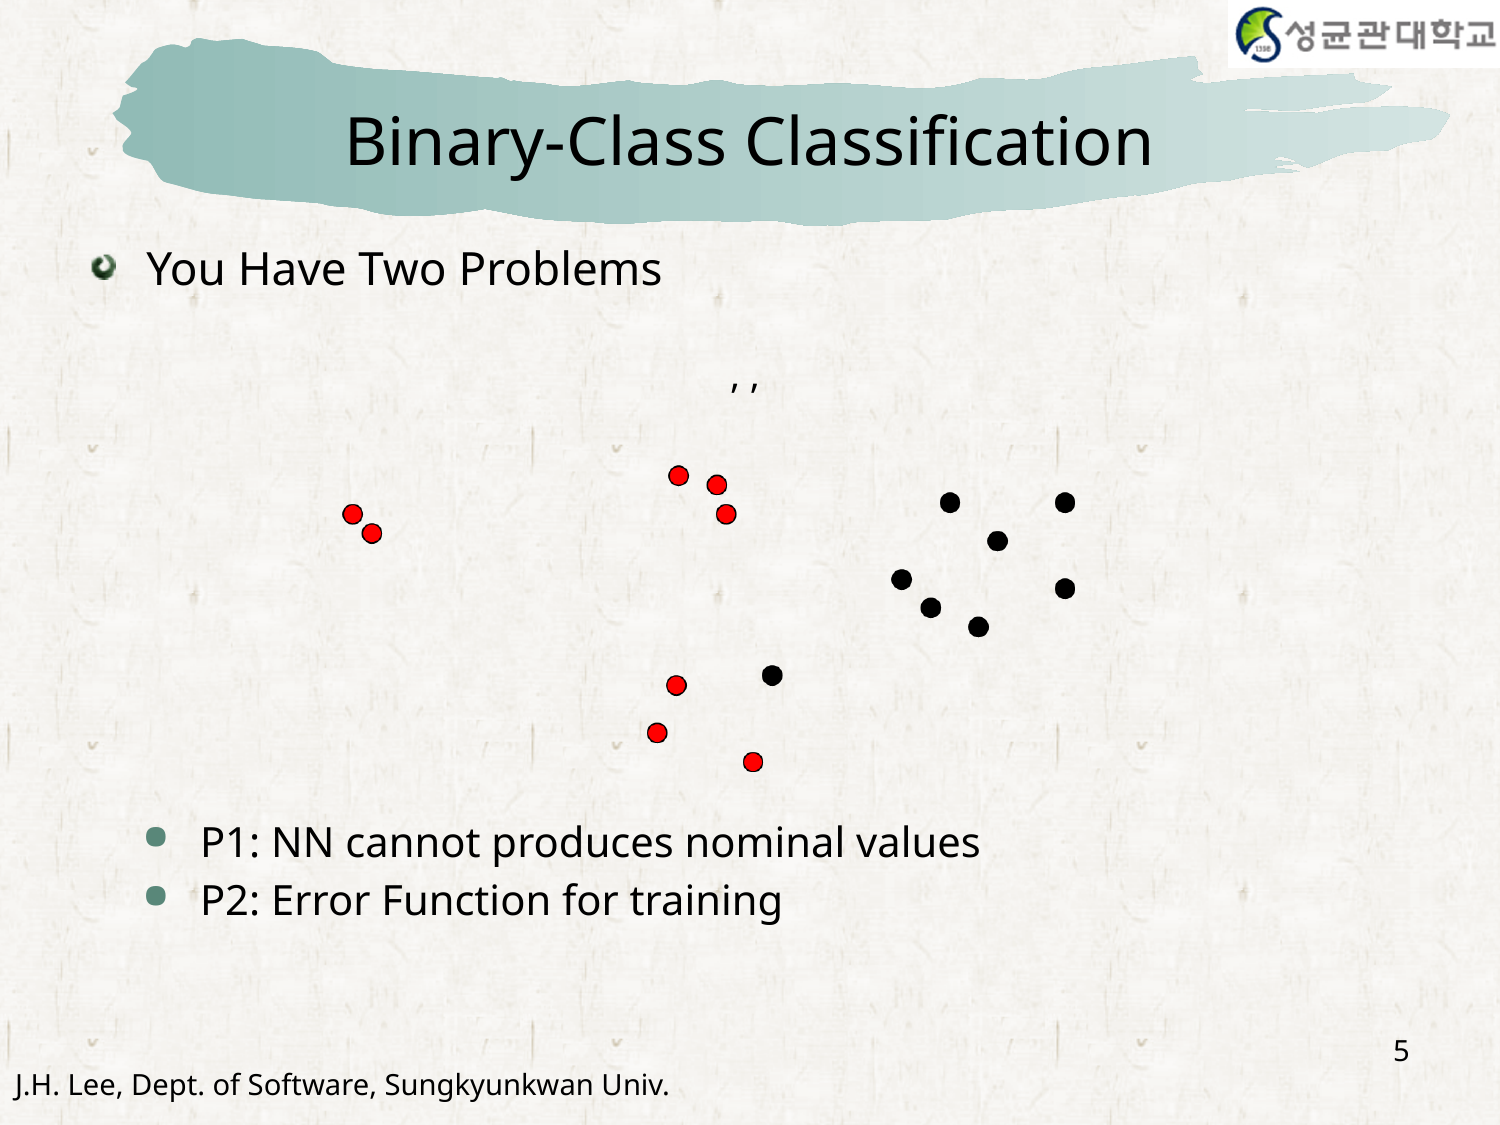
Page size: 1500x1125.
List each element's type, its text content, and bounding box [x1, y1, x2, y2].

title Binary-Class Classification [75, 45, 1425, 231]
slide_number 5 [1074, 1024, 1426, 1103]
footer J.H. Lee, Dept. of Software, Sungkyunkwan Univ. [0, 1058, 762, 1102]
list You Have Two Problems P1: NN cannot produces nominal values P2: Error Function for training [75, 231, 1425, 1005]
picture [0, 0, 1500, 1125]
